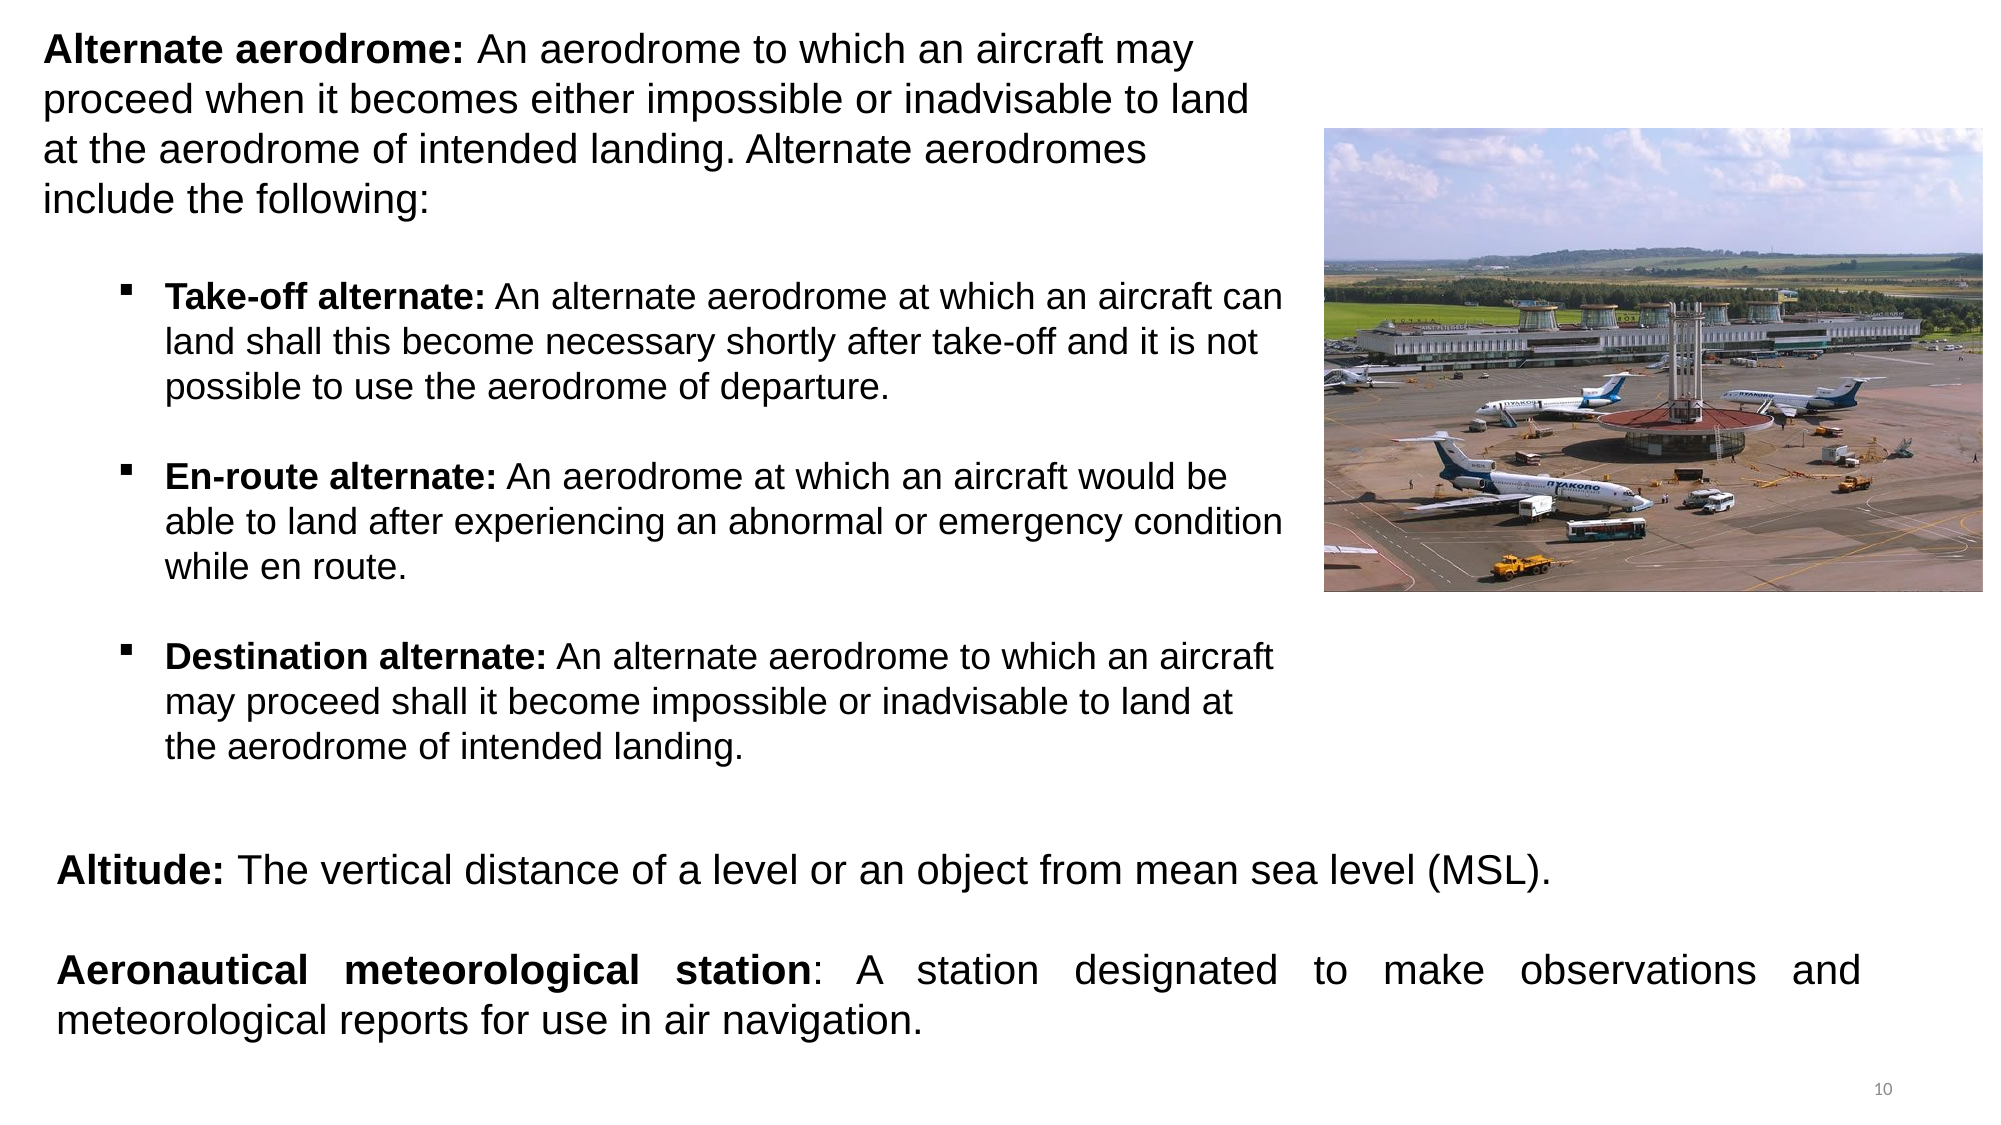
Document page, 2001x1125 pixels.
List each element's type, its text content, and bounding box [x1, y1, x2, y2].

text_box Alternate aerodrome: An aerodrome to which an aircraft may proceed when it becomes either impossible or inadvisable to land at the aerodrome of intended landing. Alternate aerodromes include the following: Take-off alternate: An alternate aerodrome at which an aircraft can land shall this become necessary shortly after take-off and it is not possible to use the aerodrome of departure. En-route alternate: An aerodrome at which an aircraft would be able to land after experiencing an abnormal or emergency condition while en route. Destination alternate: An alternate aerodrome to which an aircraft may proceed shall it become impossible or inadvisable to land at the aerodrome of intended landing. [28, 14, 1305, 775]
picture [1324, 128, 1983, 592]
text_box Altitude: The vertical distance of a level or an object from mean sea level (MSL). Aeronautical meteorological station: A station designated to make observations and meteorological reports for use in air navigation. [41, 835, 1877, 1051]
slide_number 10 [1457, 1057, 1908, 1118]
